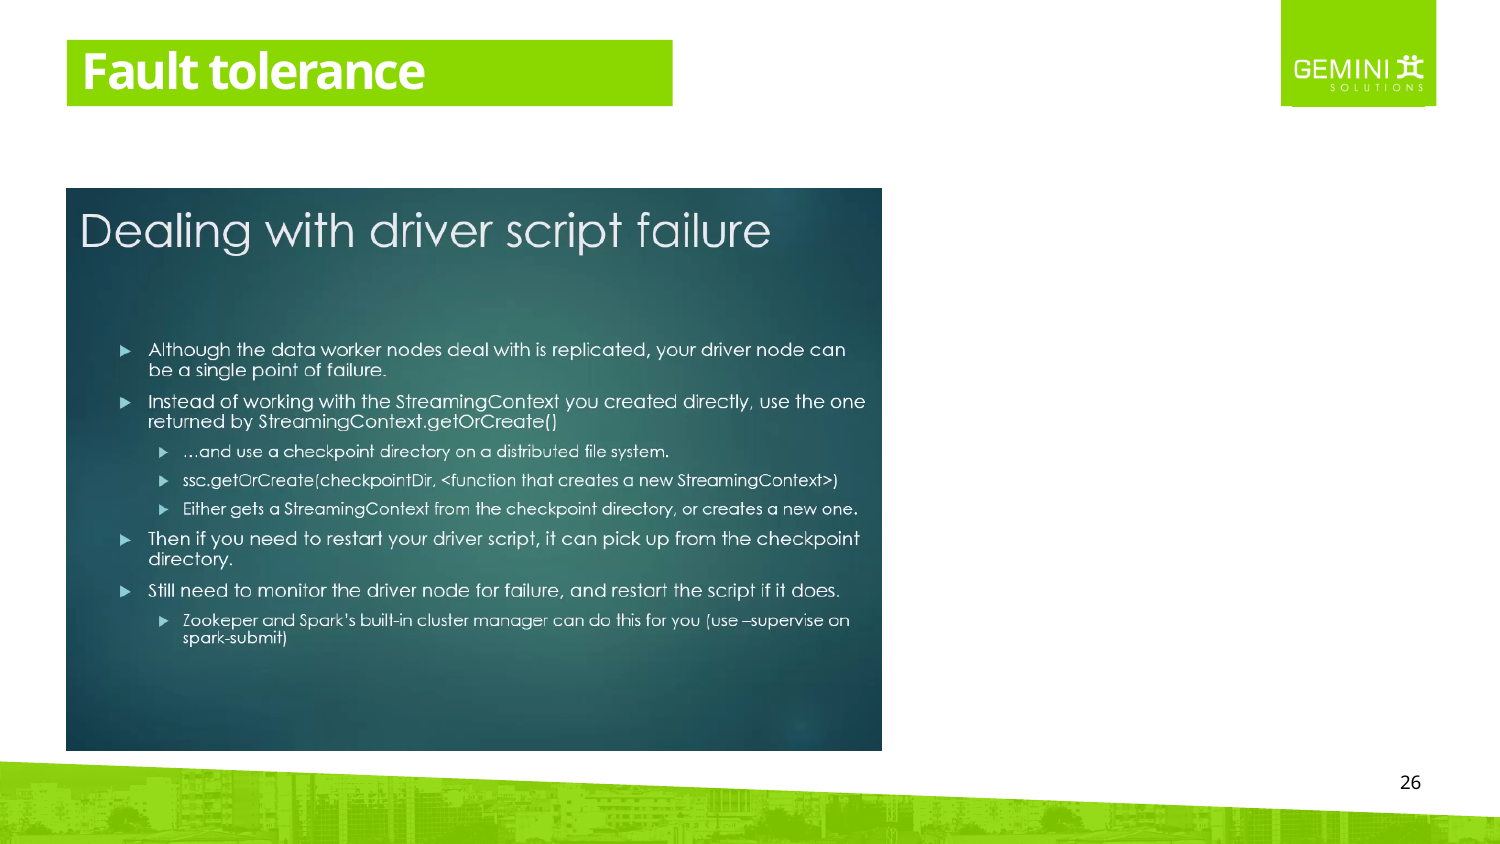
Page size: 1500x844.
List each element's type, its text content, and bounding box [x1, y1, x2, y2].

picture [1292, 39, 1425, 107]
slide_number 26 [1342, 761, 1437, 807]
title Fault tolerance [66, 39, 673, 107]
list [66, 188, 882, 751]
